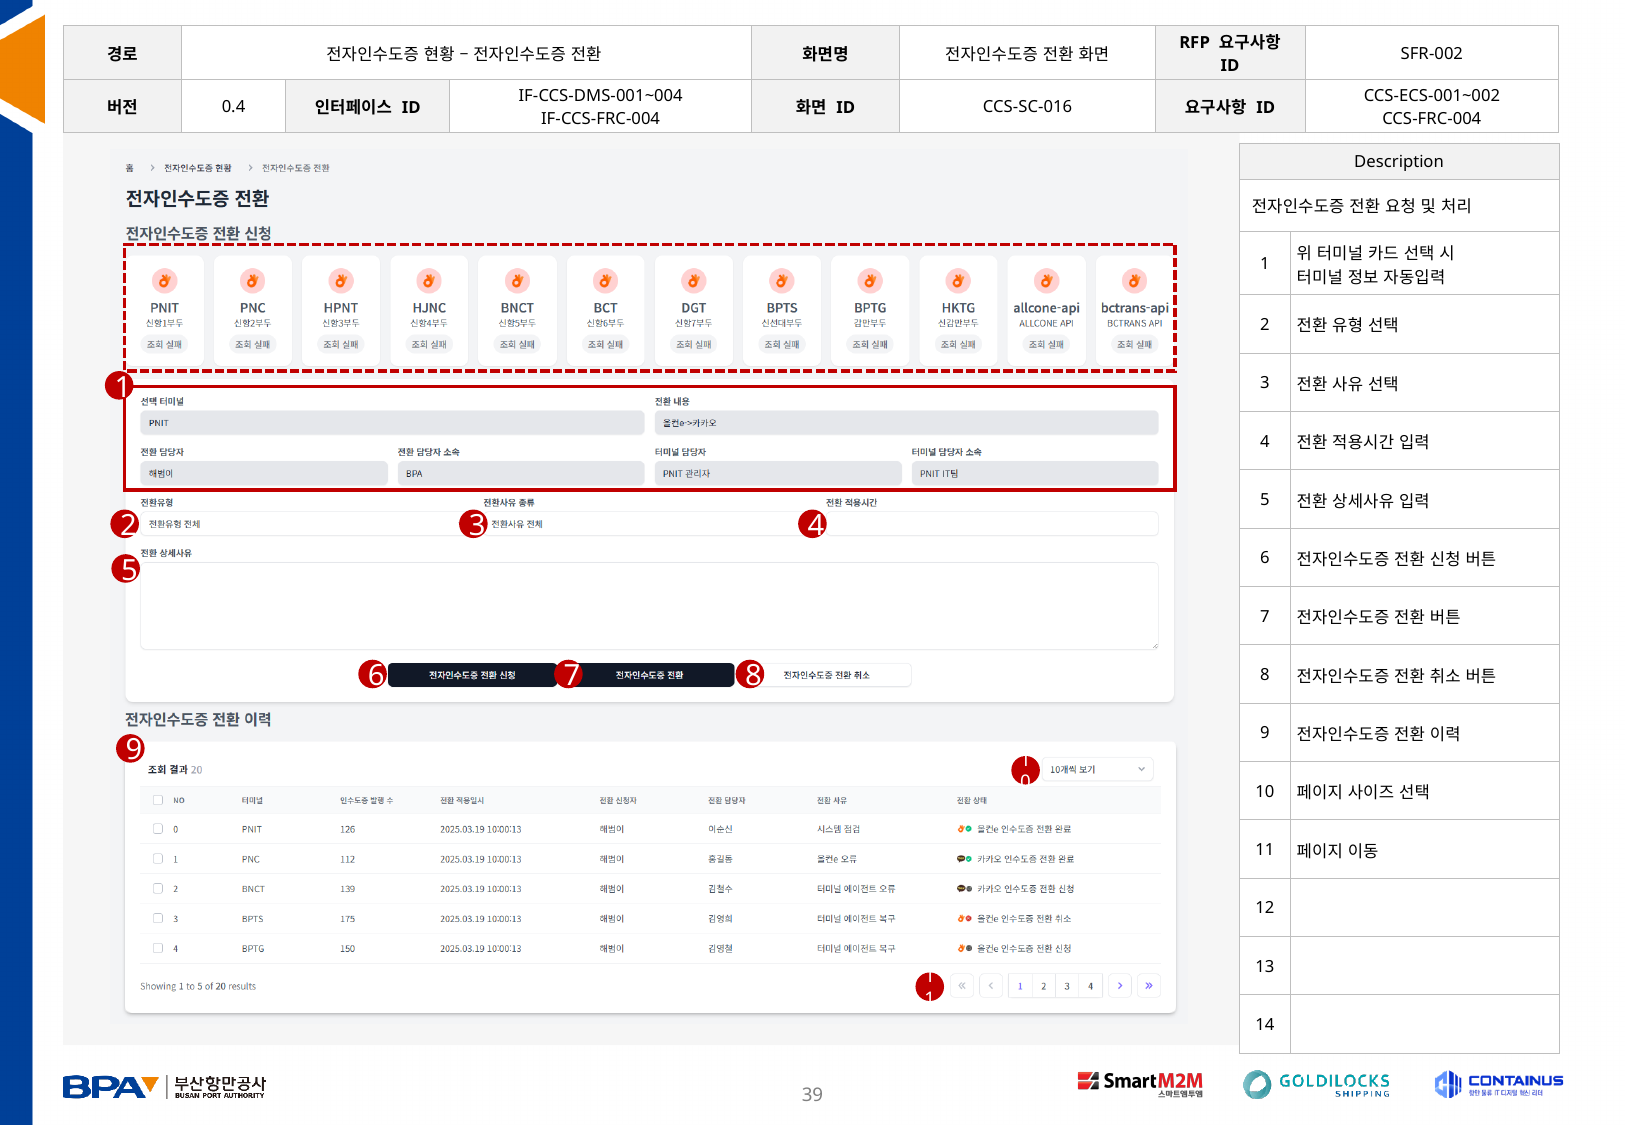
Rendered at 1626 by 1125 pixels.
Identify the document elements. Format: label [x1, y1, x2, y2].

table_cell [1291, 645, 1559, 703]
table_cell [1291, 762, 1559, 819]
table_cell [1291, 587, 1559, 644]
table_header [1306, 26, 1558, 79]
table_cell [1240, 879, 1290, 936]
table_cell [1240, 354, 1290, 411]
table_cell [1240, 412, 1290, 469]
table_cell [1240, 232, 1290, 294]
table_cell [1291, 937, 1559, 994]
text_box [104, 149, 1188, 1024]
table_cell [1291, 704, 1559, 761]
table_cell [1240, 587, 1290, 644]
table_cell [1240, 820, 1290, 878]
table_cell [64, 80, 181, 132]
table_header [752, 26, 899, 79]
table_cell [1240, 937, 1290, 994]
table_cell [1291, 820, 1559, 878]
table_cell [286, 80, 449, 132]
table_header [900, 26, 1155, 79]
table_cell [1156, 80, 1305, 132]
table_cell [1291, 232, 1559, 294]
table_cell [1291, 470, 1559, 528]
table_cell [1240, 995, 1290, 1053]
table_cell [1291, 354, 1559, 411]
picture [0, 0, 1626, 1125]
table_cell [1240, 295, 1290, 353]
table_header [64, 26, 181, 79]
table_header [1156, 26, 1305, 79]
table_cell [1291, 529, 1559, 586]
table_cell [1240, 529, 1290, 586]
table_cell [1306, 80, 1558, 132]
table_cell [182, 80, 285, 132]
table_cell [1240, 645, 1290, 703]
table_cell [752, 80, 899, 132]
table_cell [1240, 704, 1290, 761]
table_cell [1291, 295, 1559, 353]
table_cell [1291, 879, 1559, 936]
table_cell [1240, 762, 1290, 819]
table_cell [450, 80, 751, 132]
table_cell [1240, 180, 1559, 231]
table_cell [1240, 470, 1290, 528]
table_header [182, 26, 751, 79]
table_cell [1291, 995, 1559, 1053]
table_cell [900, 80, 1155, 132]
table_header [1240, 144, 1559, 179]
table_cell [1291, 412, 1559, 469]
